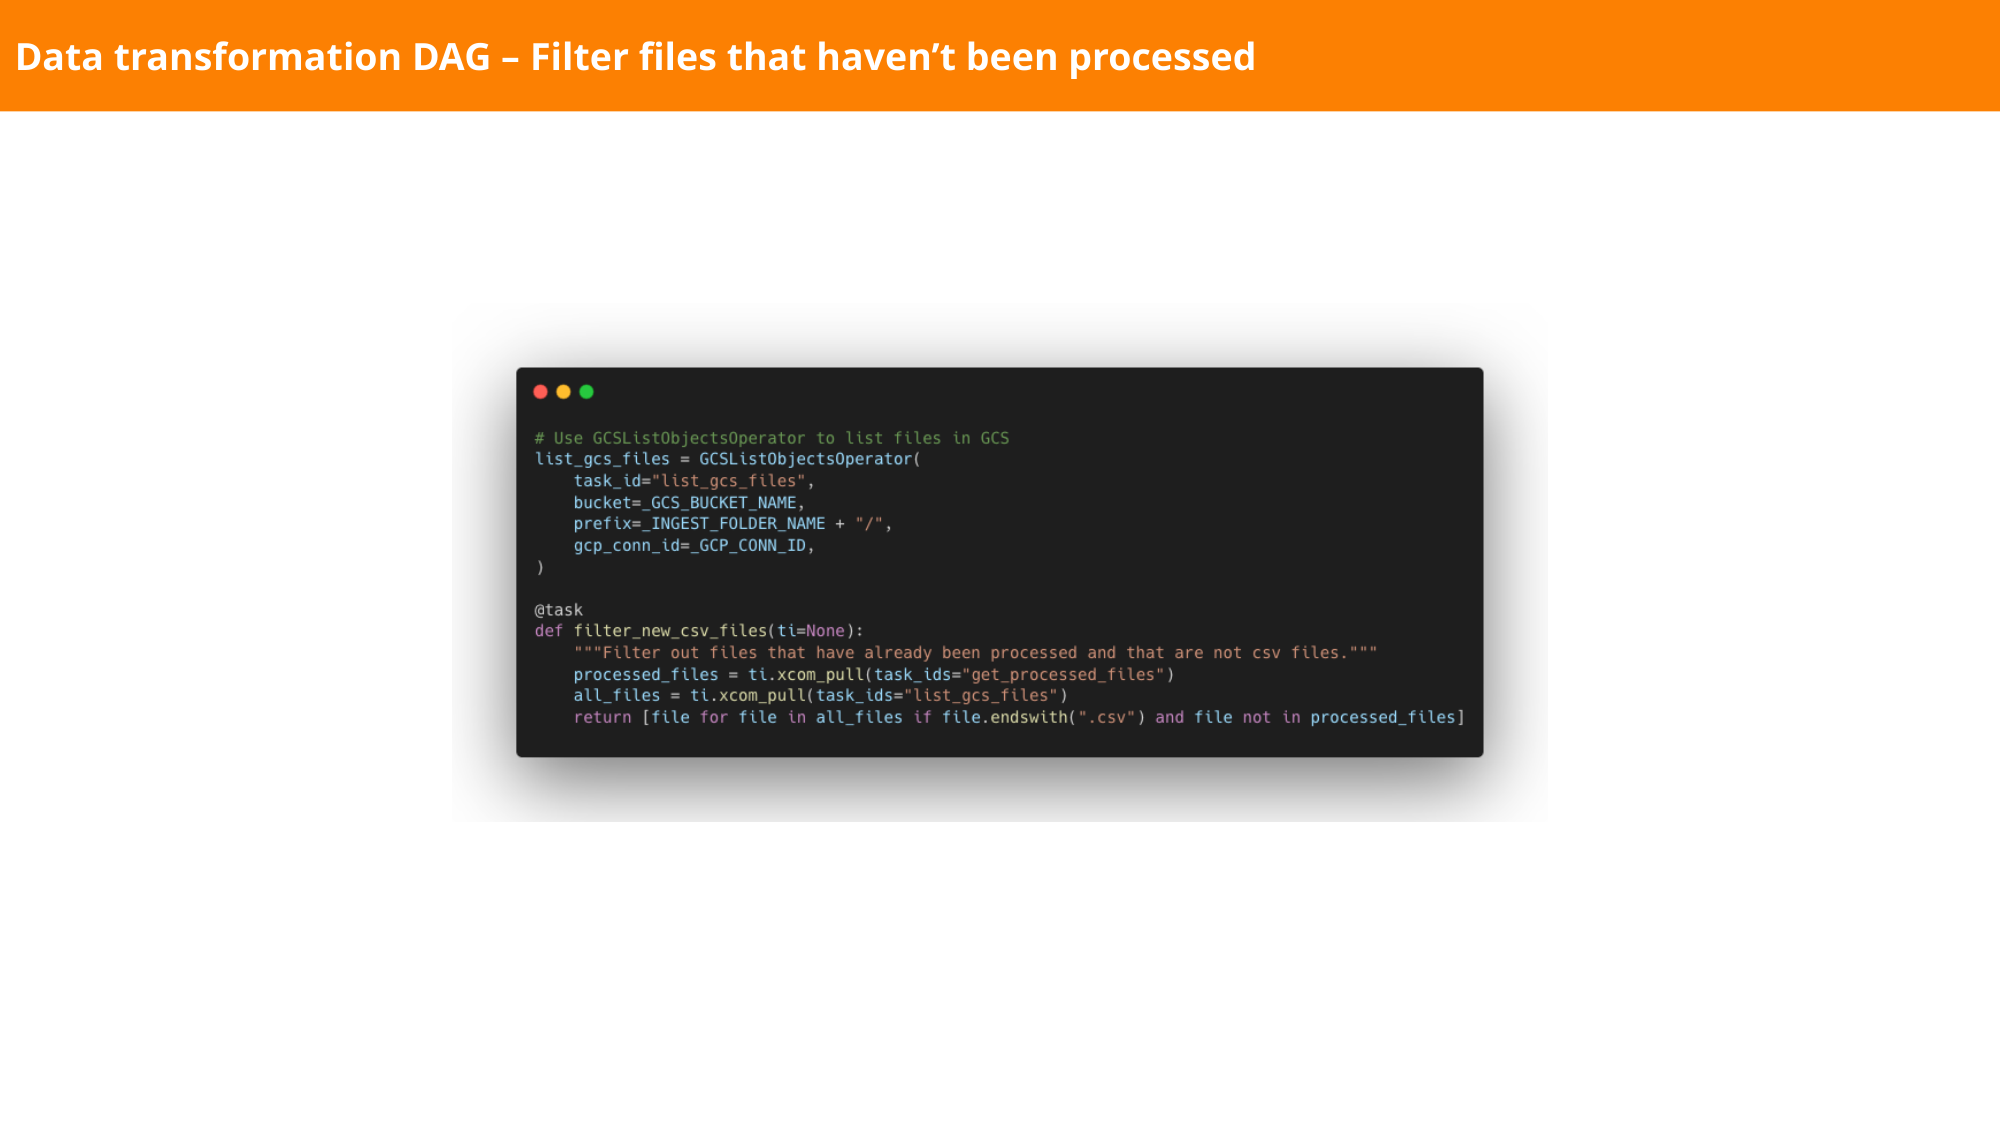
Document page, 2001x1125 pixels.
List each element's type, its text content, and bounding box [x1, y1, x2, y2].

text_box Data transformation DAG – Filter files that haven’t been processed [0, 0, 2000, 113]
picture [451, 303, 1549, 822]
